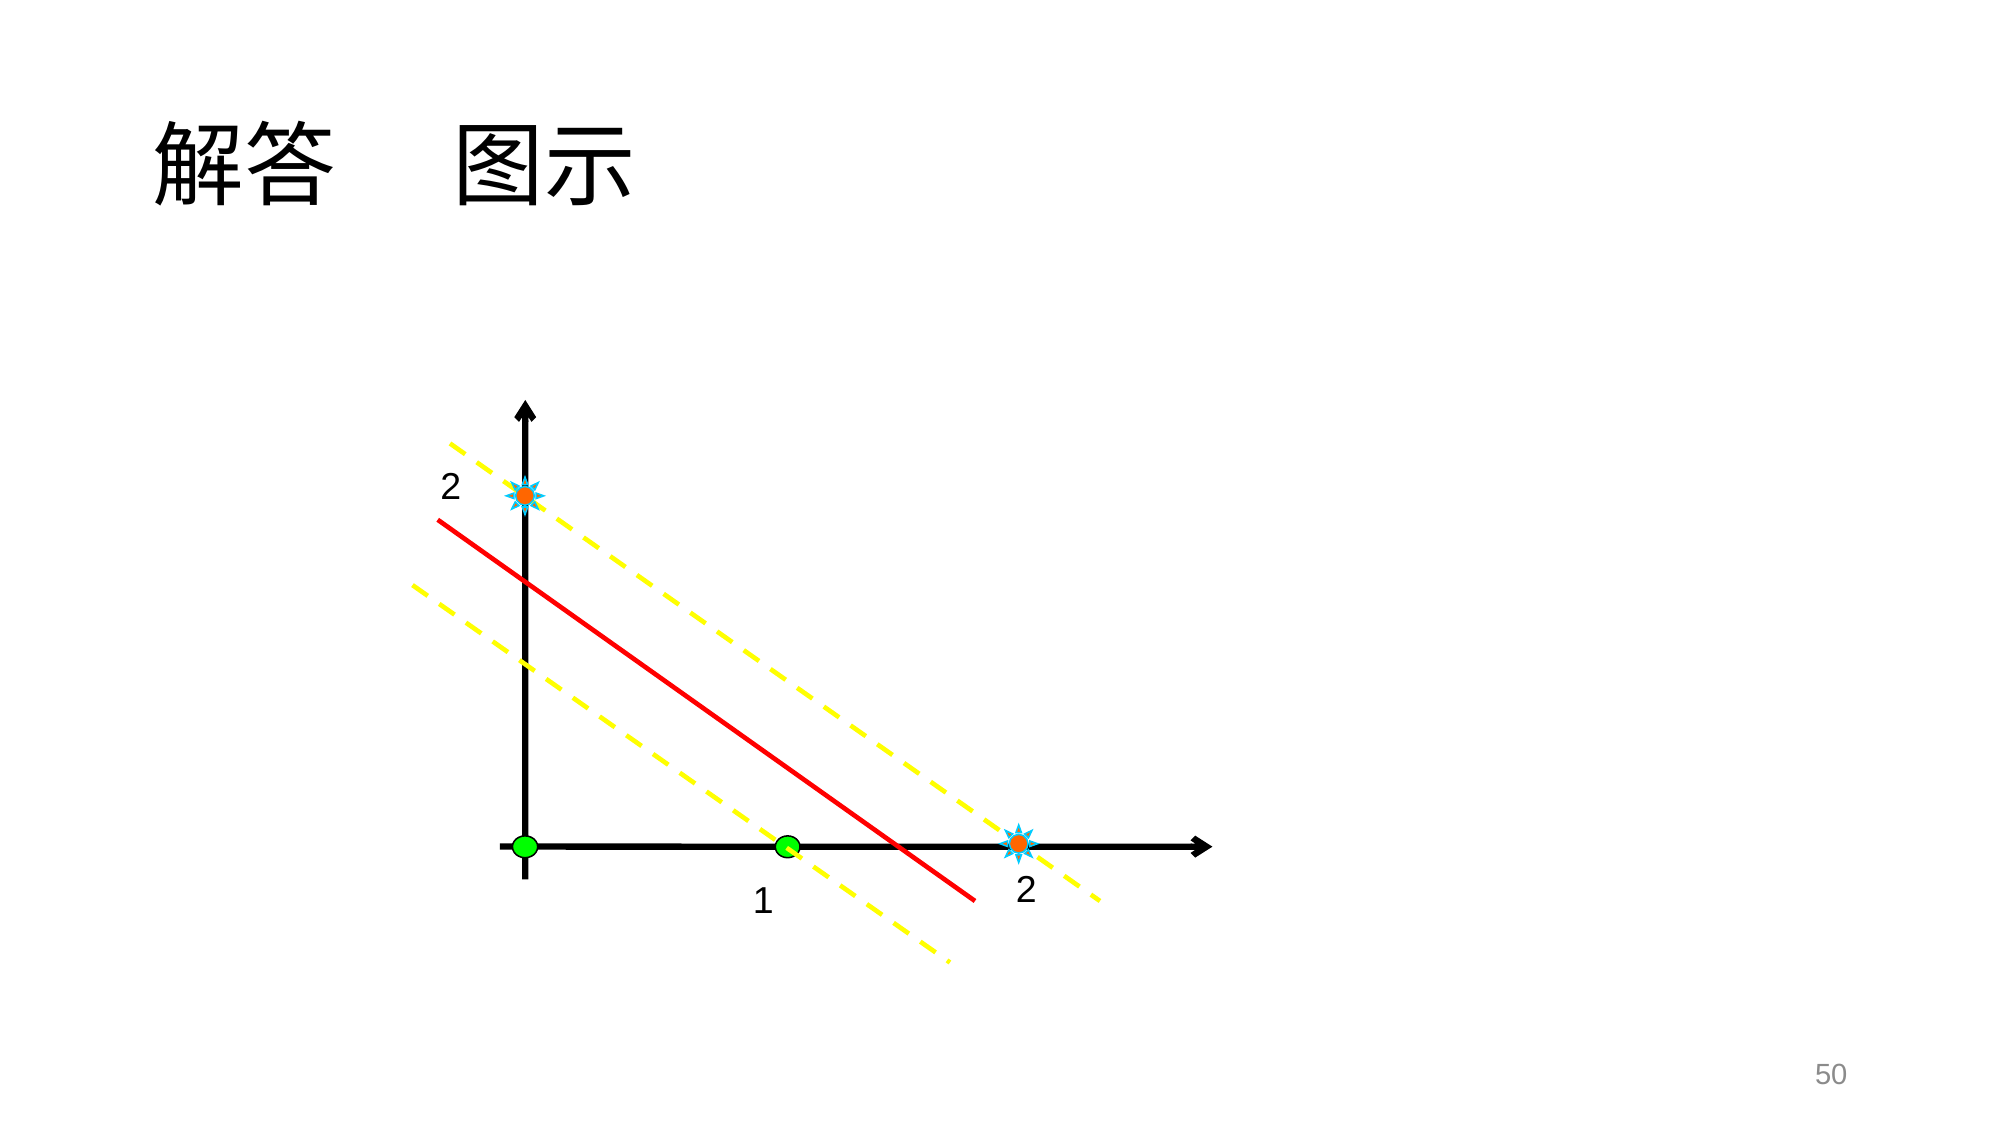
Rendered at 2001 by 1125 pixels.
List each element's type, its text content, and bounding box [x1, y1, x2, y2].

title 解答 图示 [137, 59, 1863, 278]
slide_number 50 [1412, 1042, 1863, 1103]
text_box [412, 399, 1213, 963]
